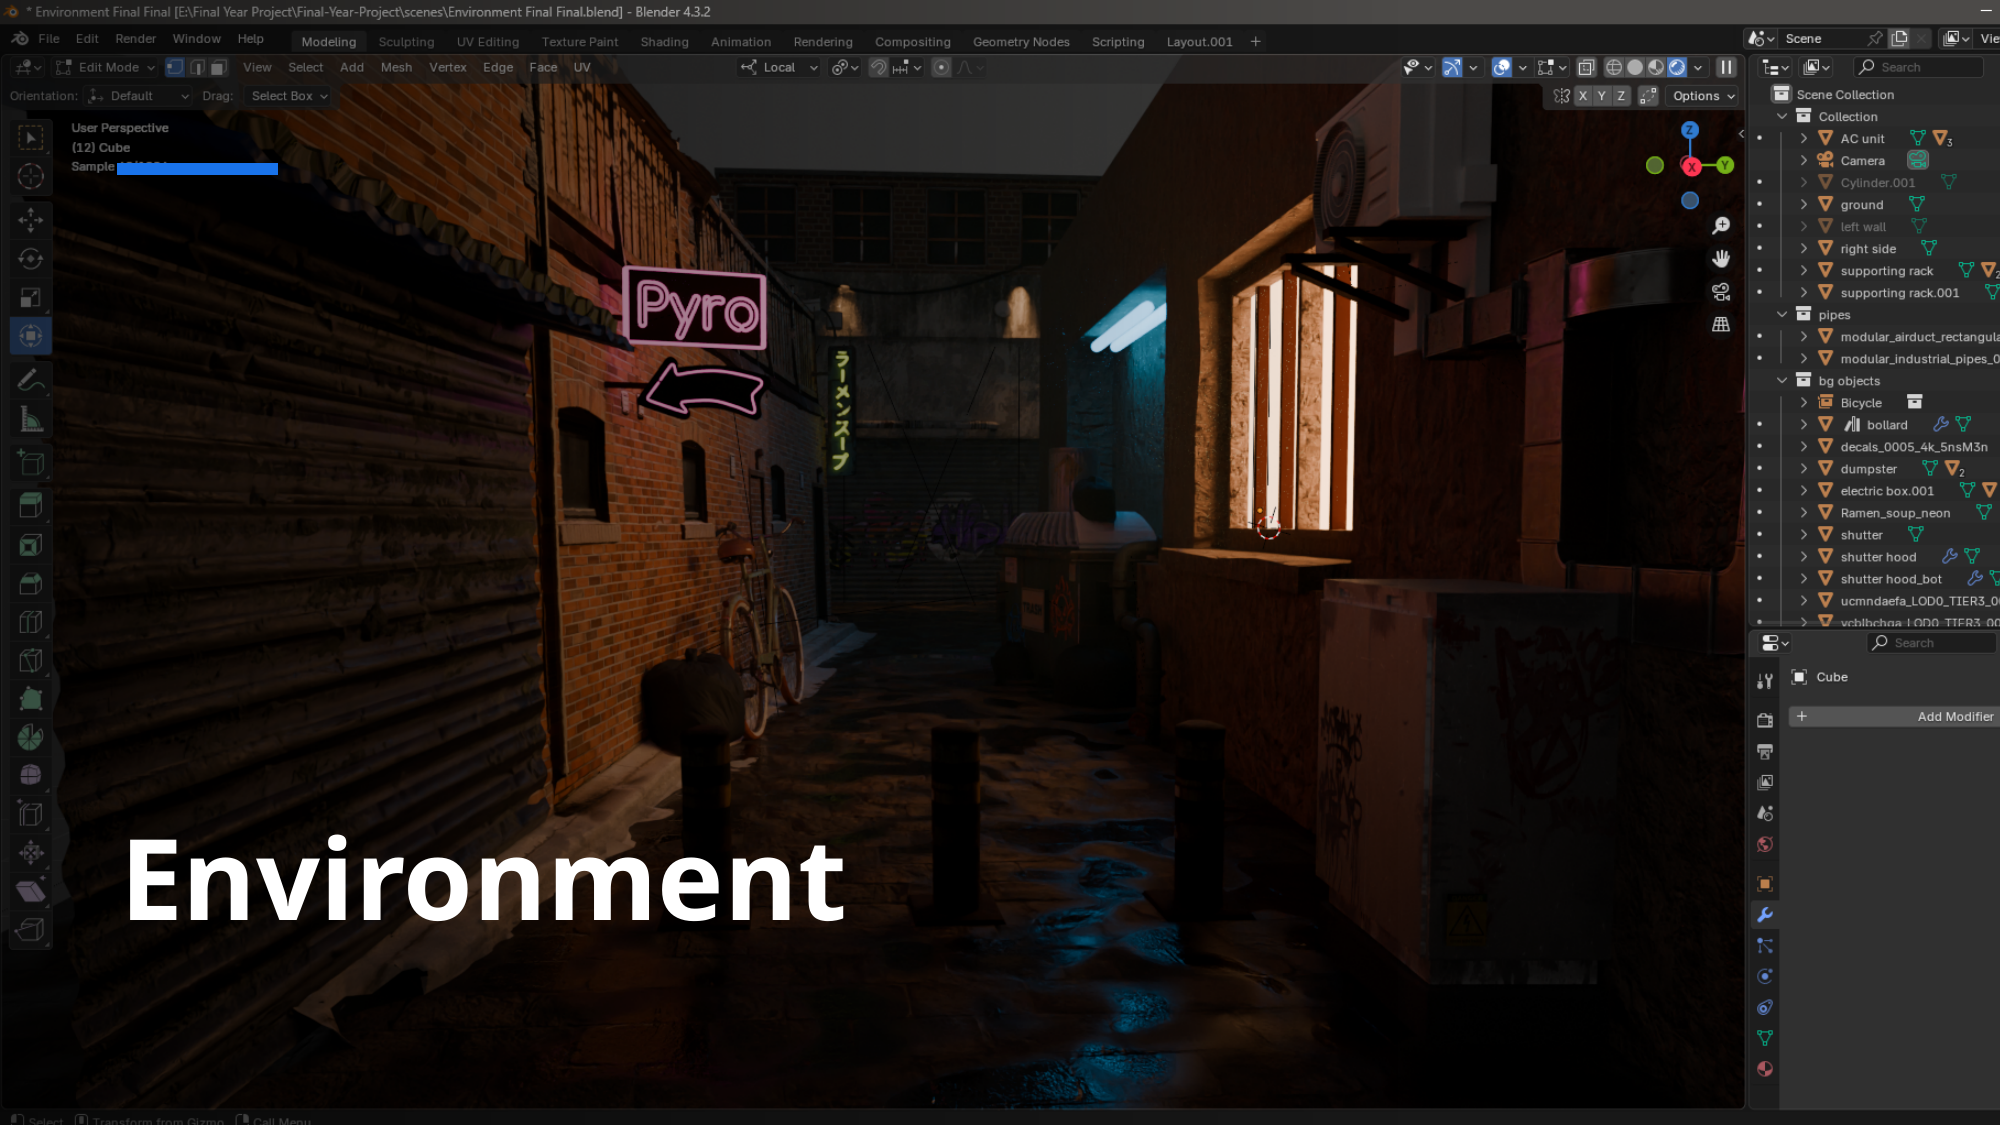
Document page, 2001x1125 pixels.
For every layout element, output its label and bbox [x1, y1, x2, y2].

list [0, 0, 2000, 1125]
